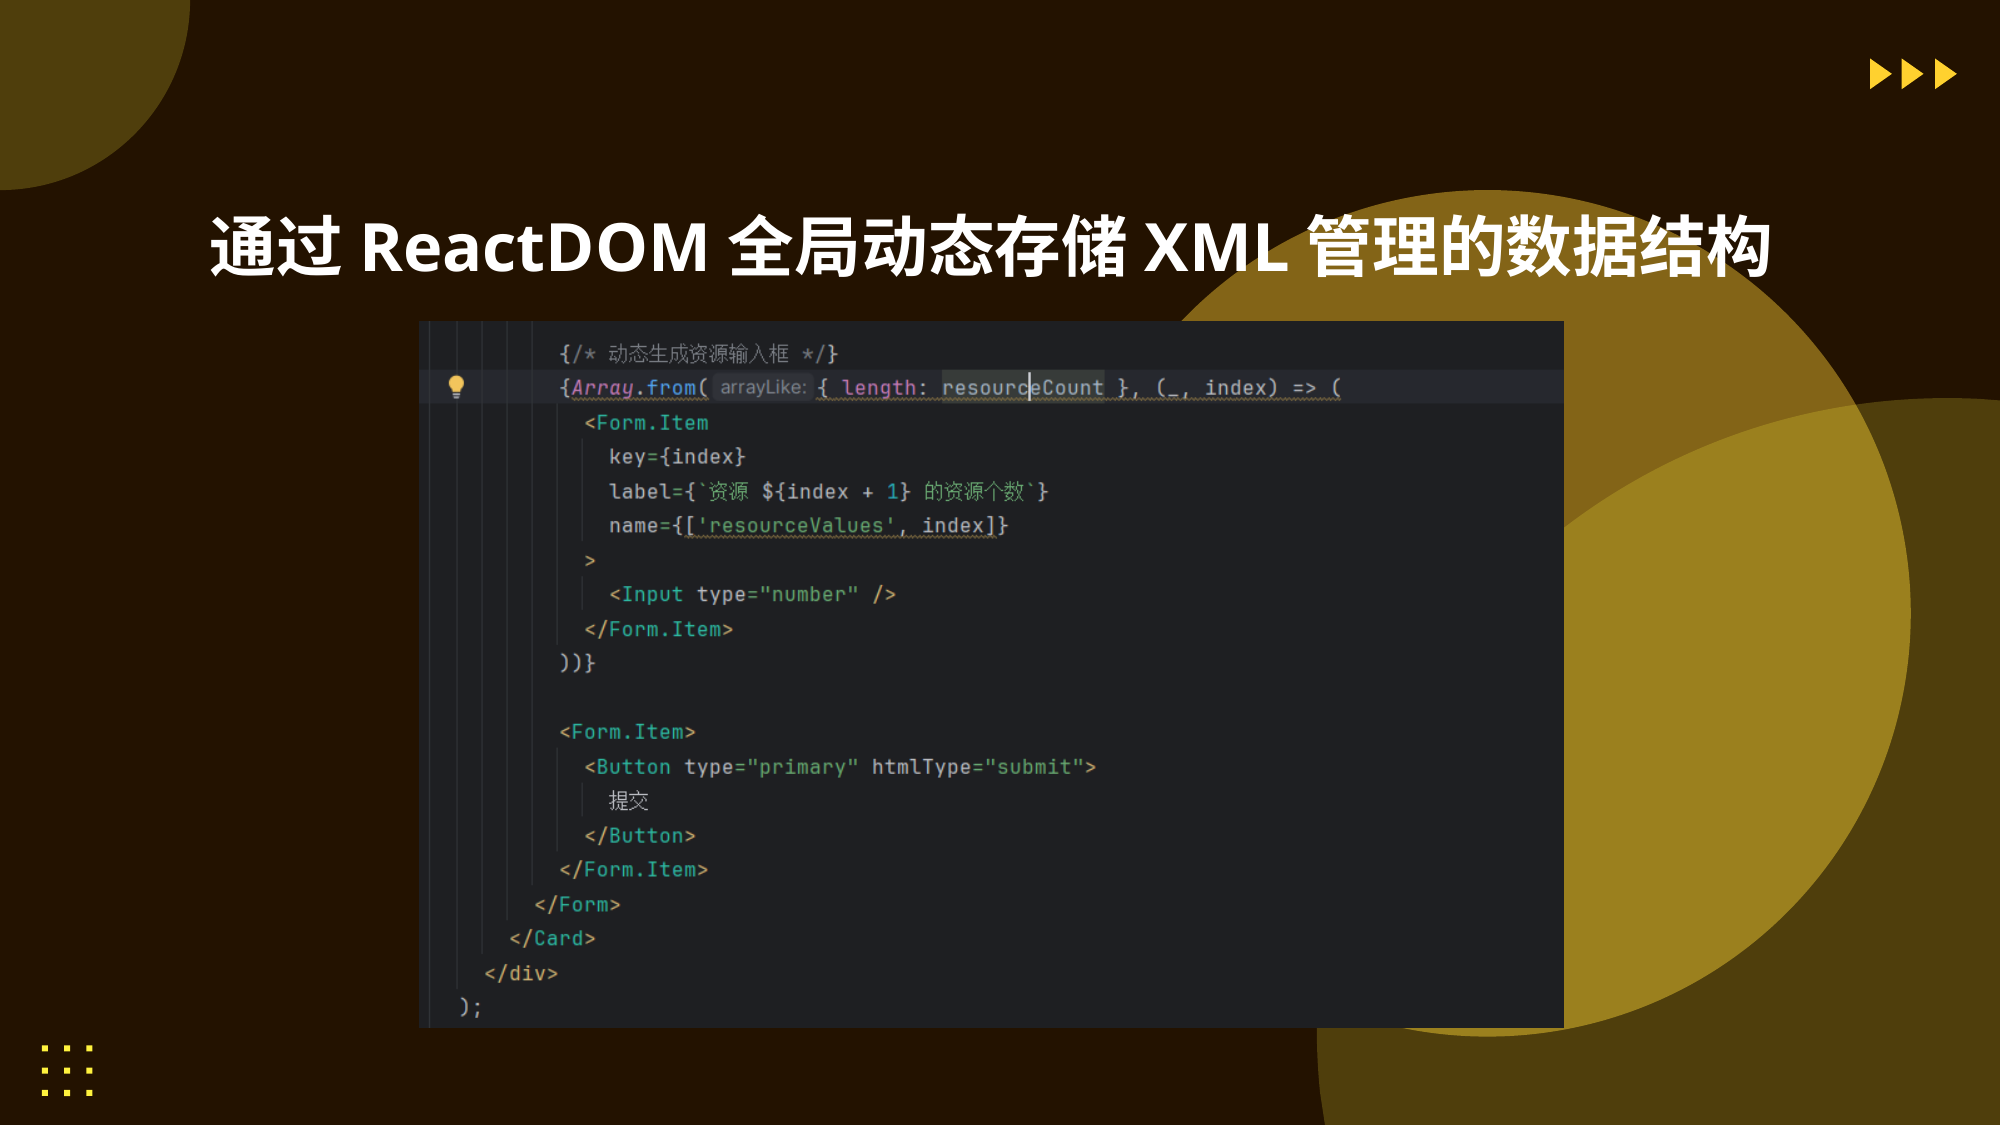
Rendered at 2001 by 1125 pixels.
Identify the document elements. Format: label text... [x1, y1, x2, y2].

text_box [63, 1044, 71, 1052]
picture [418, 321, 1564, 1029]
text_box [1315, 397, 2000, 1125]
text_box [41, 1089, 49, 1097]
text_box [63, 1089, 71, 1097]
text_box [63, 1067, 71, 1075]
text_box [1869, 57, 1958, 90]
text_box [85, 1044, 91, 1052]
text_box [0, 0, 192, 192]
text_box [1179, 293, 1857, 525]
text_box [85, 1089, 91, 1097]
text_box [41, 1044, 49, 1052]
text_box [91, 321, 985, 1125]
text_box [41, 1067, 49, 1075]
text_box 通过ReactDOM全局动态存储XML管理的数据结构 [92, 79, 1891, 293]
text_box [85, 1067, 91, 1075]
